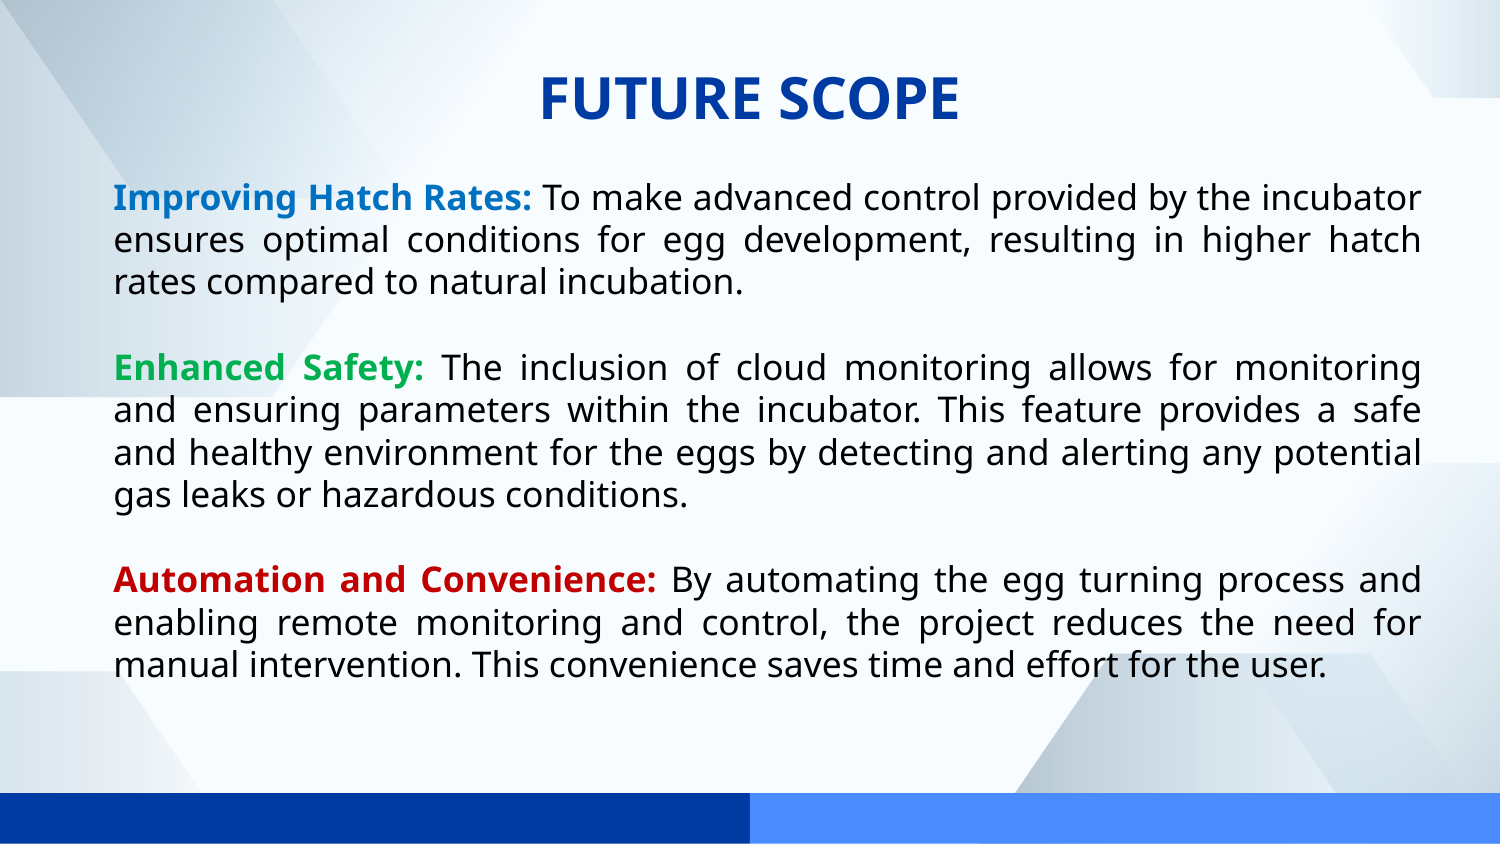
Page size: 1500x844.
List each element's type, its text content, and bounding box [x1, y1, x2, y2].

title FUTURE SCOPE [117, 45, 1383, 125]
text_box Improving Hatch Rates: To make advanced control provided by the incubator ensures optimal conditions for egg development, resulting in higher hatch rates compared to natural incubation. Enhanced Safety: The inclusion of cloud monitoring allows for monitoring and ensuring parameters within the incubator. This feature provides a safe and healthy environment for the eggs by detecting and alerting any potential gas leaks or hazardous conditions. Automation and Convenience: By automating the egg turning process and enabling remote monitoring and control, the project reduces the need for manual intervention. This convenience saves time and effort for the user. [98, 167, 1438, 693]
